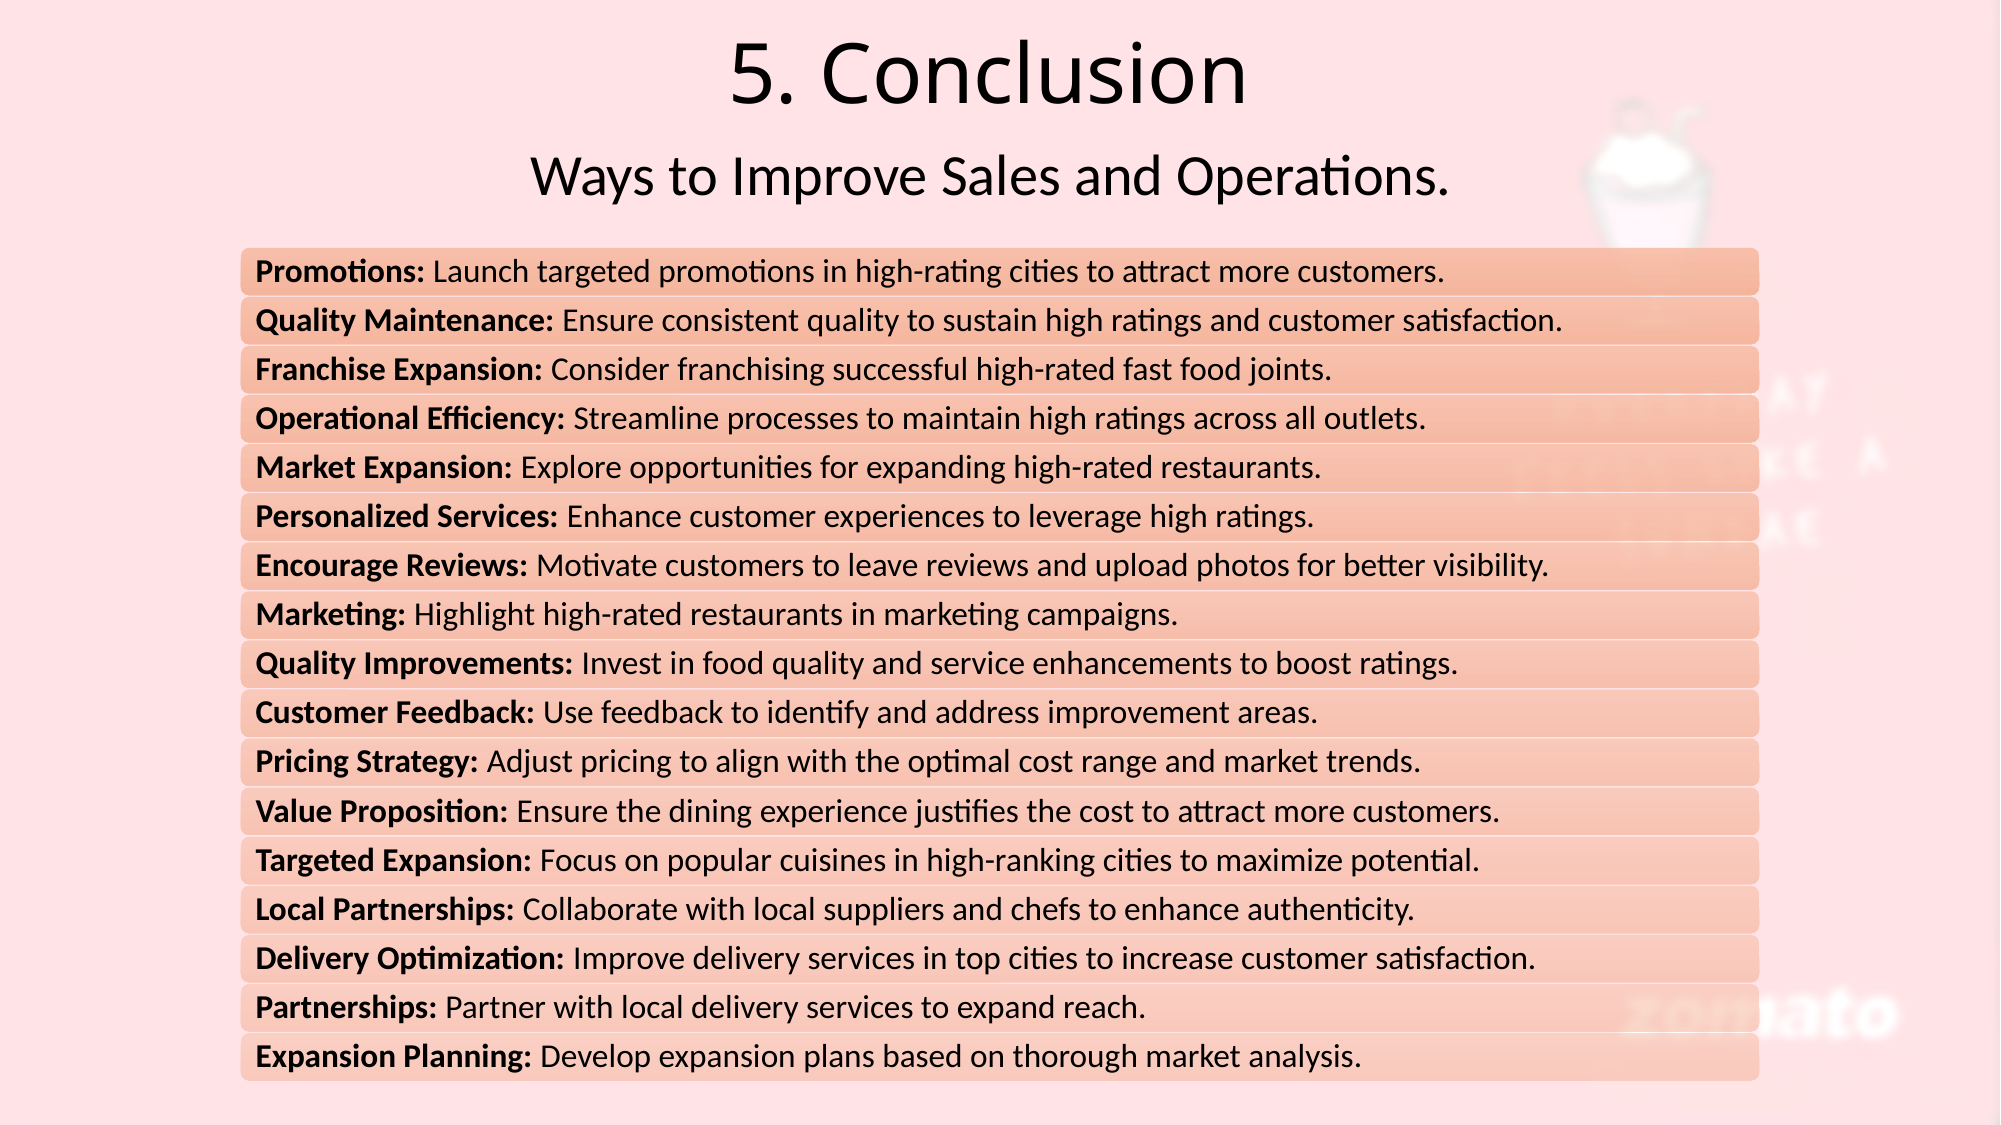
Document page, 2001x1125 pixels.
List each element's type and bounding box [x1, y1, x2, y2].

text_box [240, 247, 1759, 1081]
picture [0, 0, 2000, 1125]
